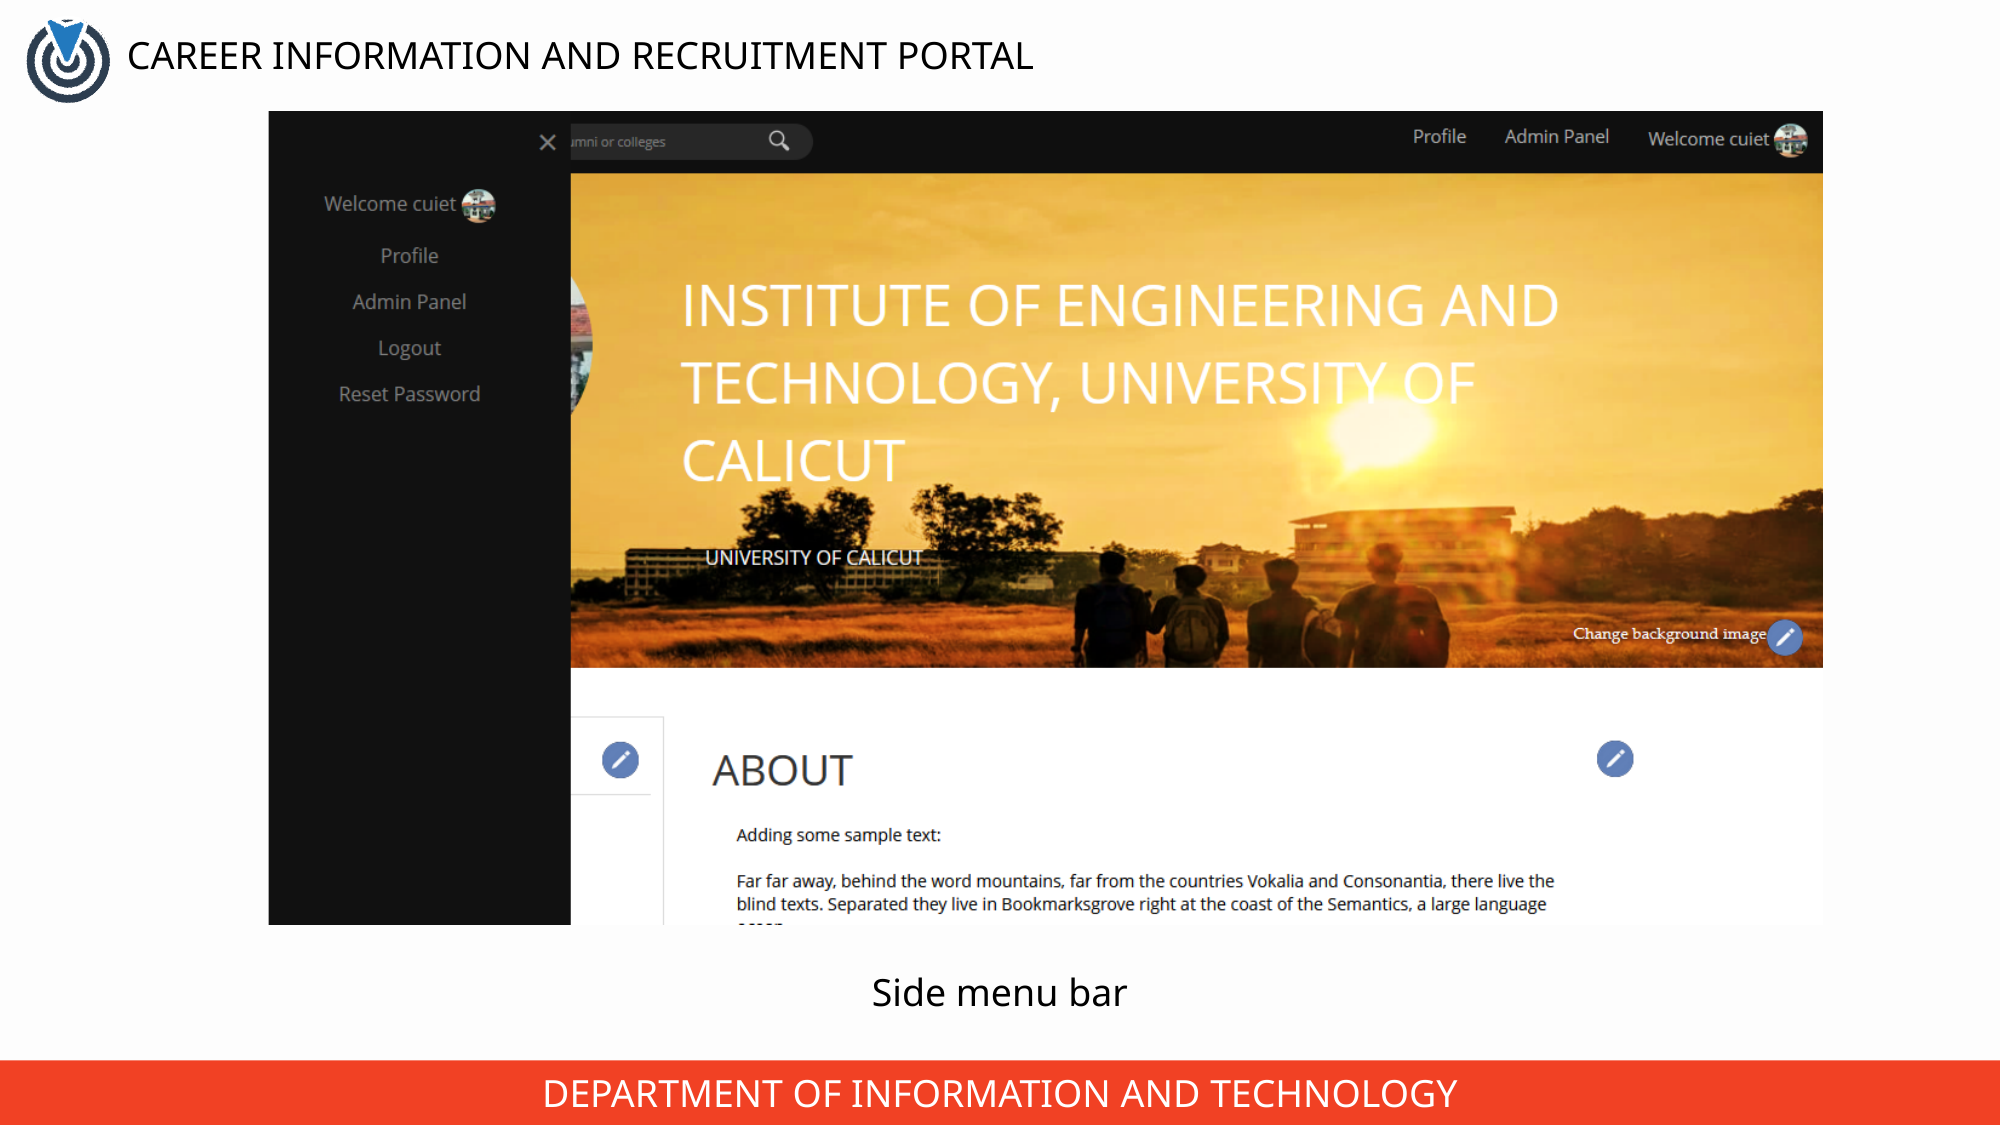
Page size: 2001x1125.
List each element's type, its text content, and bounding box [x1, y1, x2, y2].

picture [268, 111, 1823, 925]
text_box Side menu bar [42, 961, 1958, 1021]
picture [23, 15, 111, 104]
